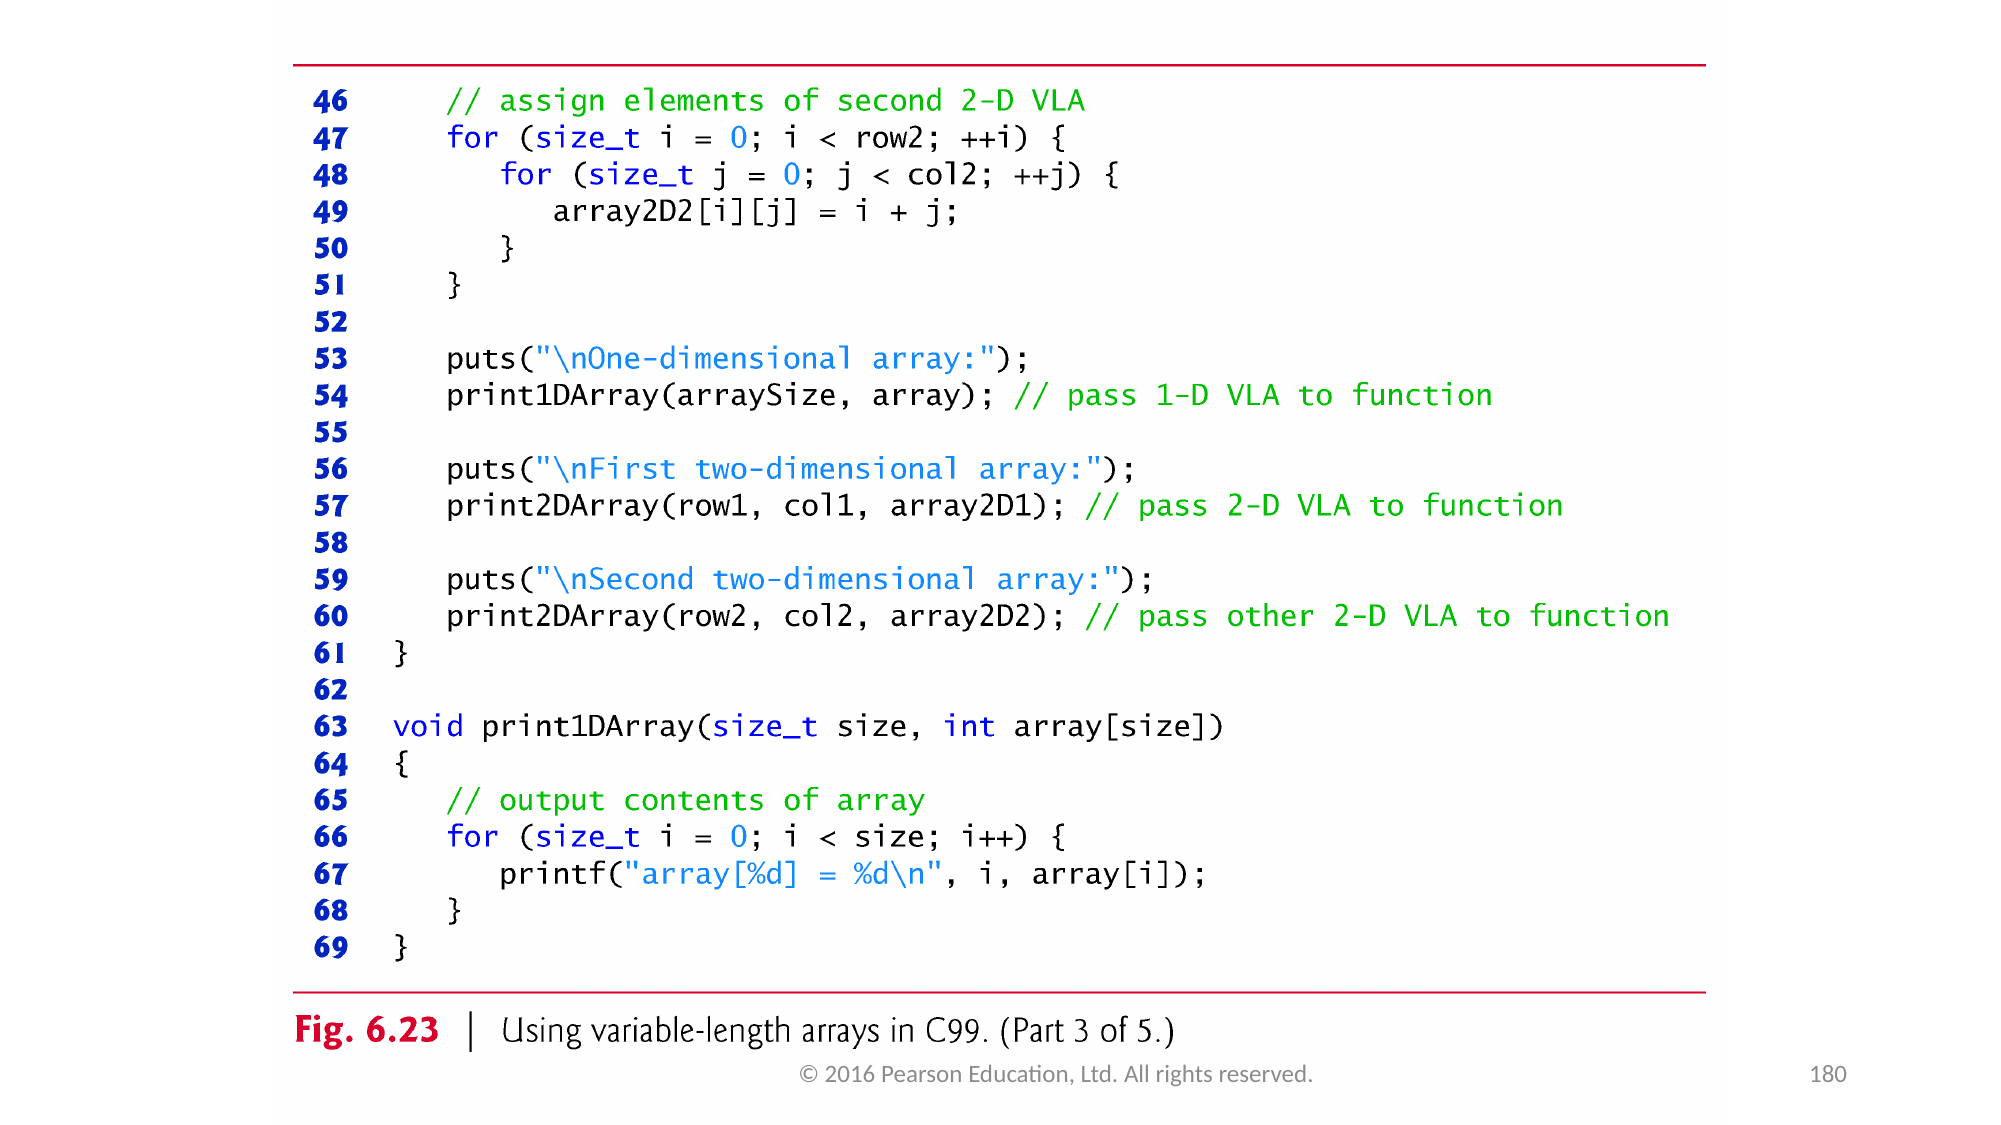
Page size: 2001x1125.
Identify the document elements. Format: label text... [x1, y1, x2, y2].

picture [271, 0, 1728, 1125]
slide_number 180 [1728, 1042, 1863, 1103]
